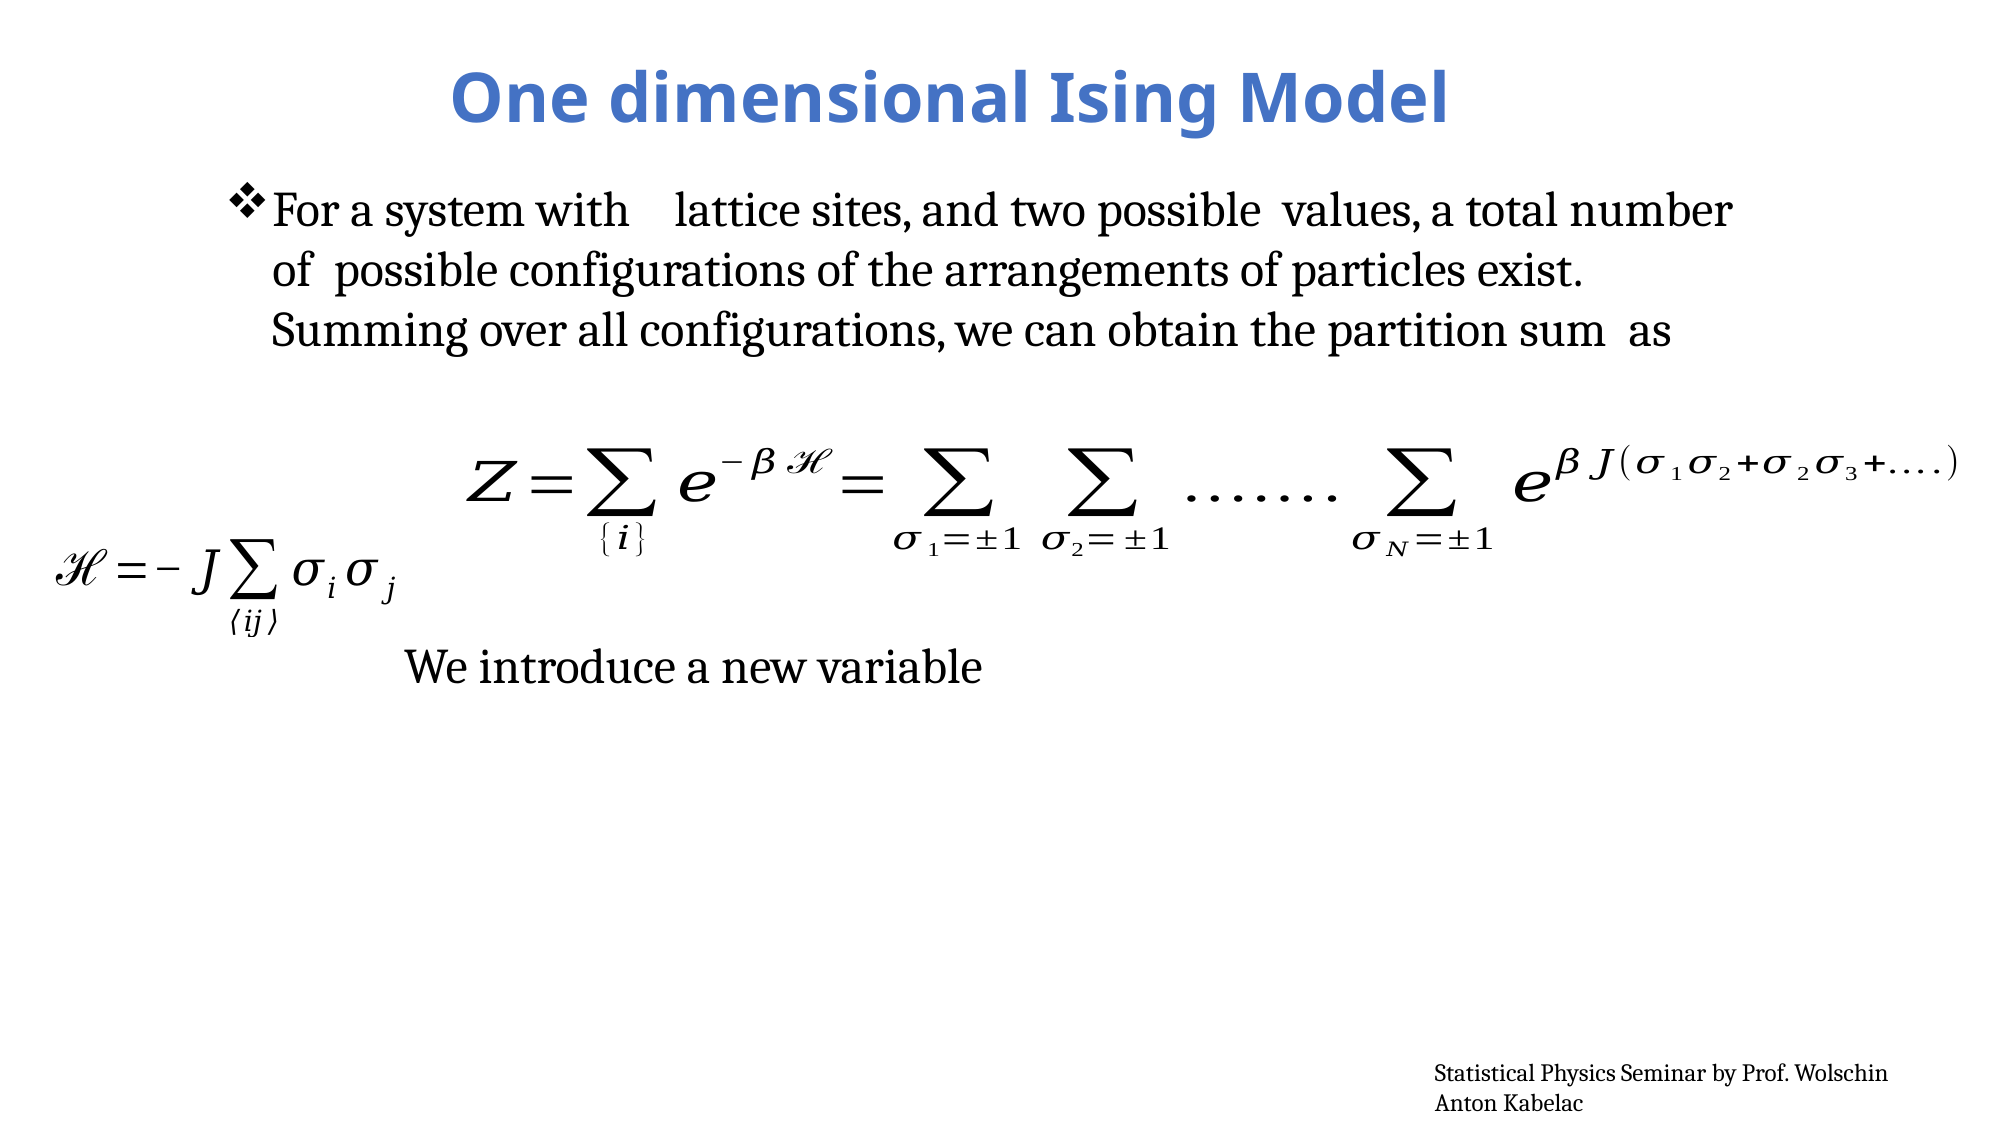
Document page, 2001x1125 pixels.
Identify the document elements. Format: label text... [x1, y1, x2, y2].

text_box One dimensional Ising Model [434, 52, 1796, 149]
text_box Statistical Physics Seminar by Prof. Wolschin Anton Kabelac [1419, 1049, 1952, 1124]
